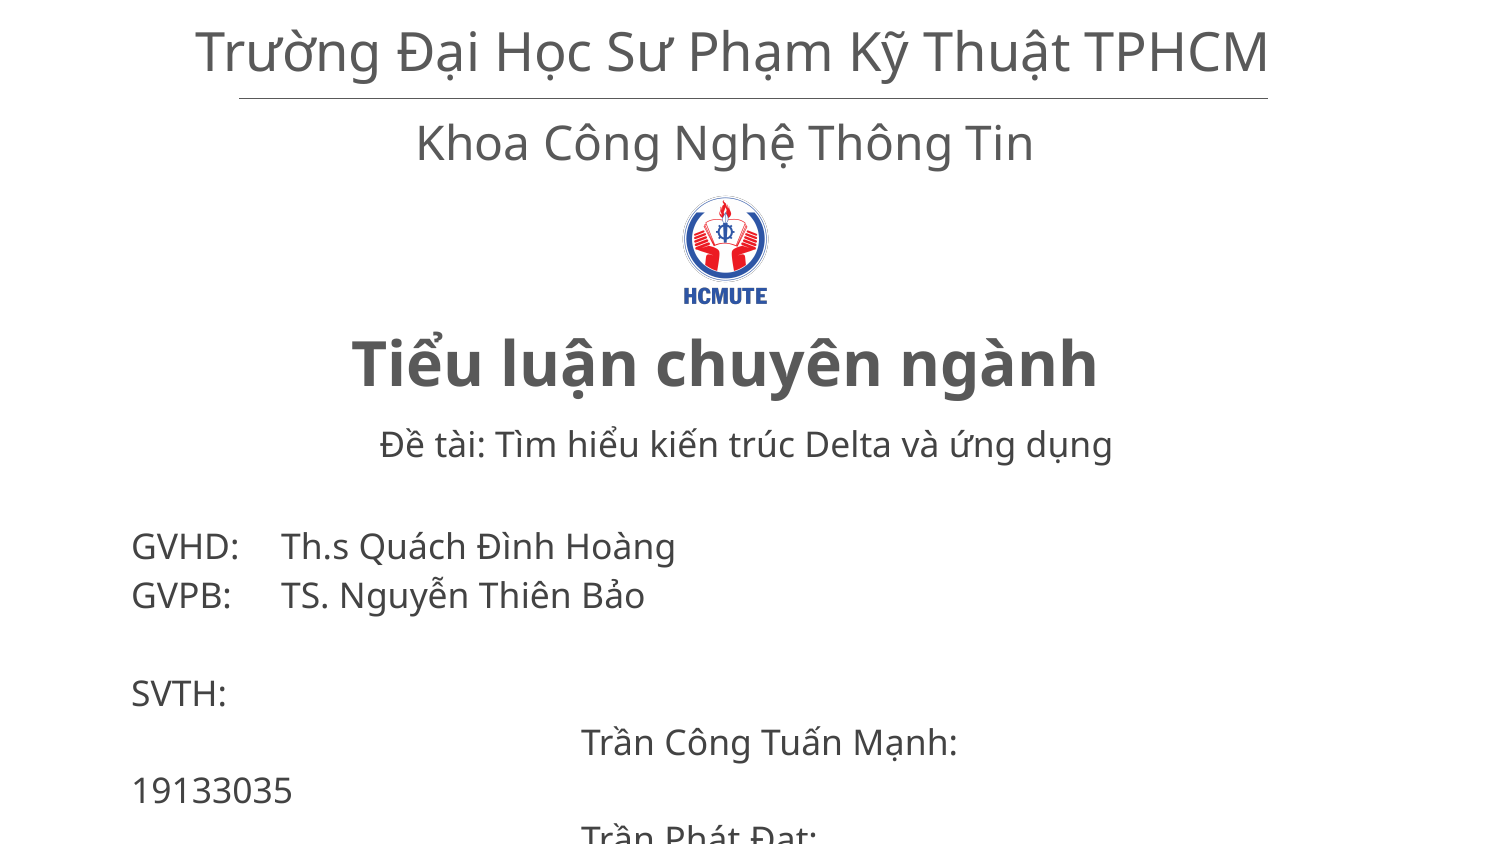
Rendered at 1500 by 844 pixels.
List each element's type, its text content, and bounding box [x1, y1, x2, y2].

subtitle Tiểu luận chuyên ngành [147, 309, 1304, 416]
text_box Khoa Công Nghệ Thông Tin [353, 107, 1099, 186]
text_box GVHD: Th.s Quách Đình Hoàng GVPB: TS. Nguyễn Thiên Bảo SVTH: Trần Công Tuấn Mạnh: 19133035 Trần Phát Đạt: 19133018 [115, 502, 1145, 844]
text_box Đề tài: Tìm hiểu kiến trúc Delta và ứng dụng [168, 406, 1325, 480]
text_box Trường Đại Học Sư Phạm Kỹ Thuật TPHCM [155, 2, 1313, 98]
picture [656, 180, 796, 320]
